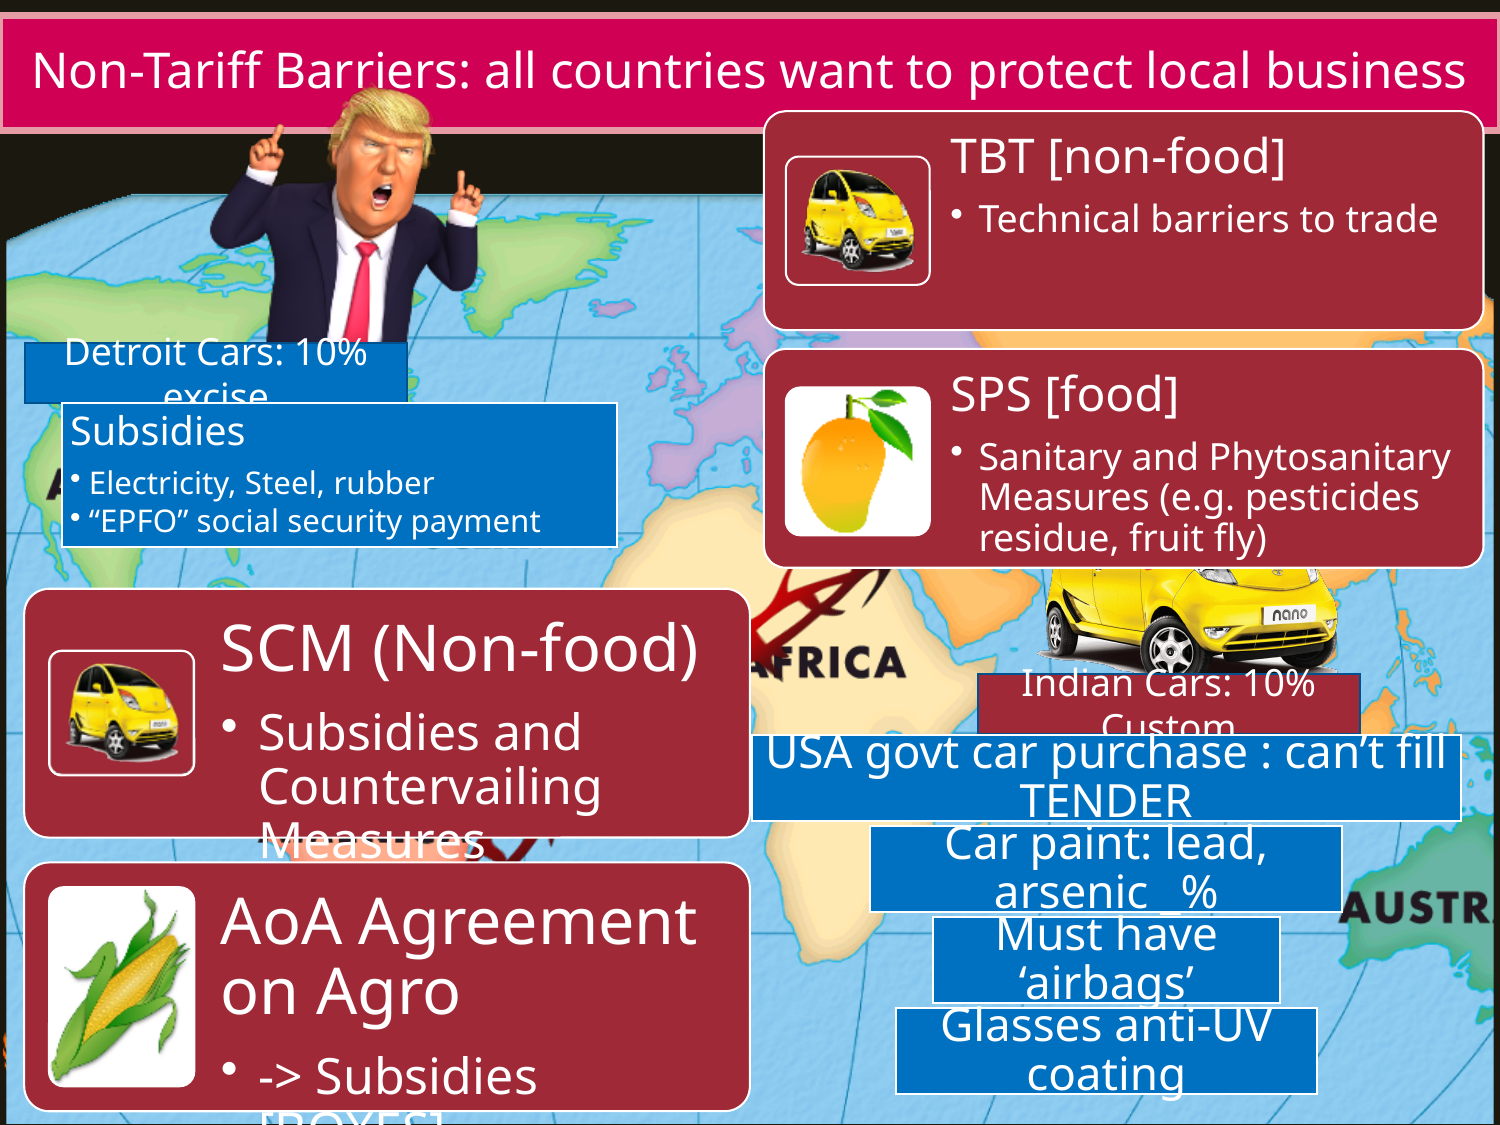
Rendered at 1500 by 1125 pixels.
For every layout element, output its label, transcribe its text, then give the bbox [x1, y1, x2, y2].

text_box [24, 588, 750, 1112]
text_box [750, 734, 1463, 1095]
title Non-Tariff Barriers: all countries want to protect local business [0, 12, 1500, 134]
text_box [763, 111, 1484, 571]
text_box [62, 403, 618, 548]
picture [0, 72, 1494, 1125]
